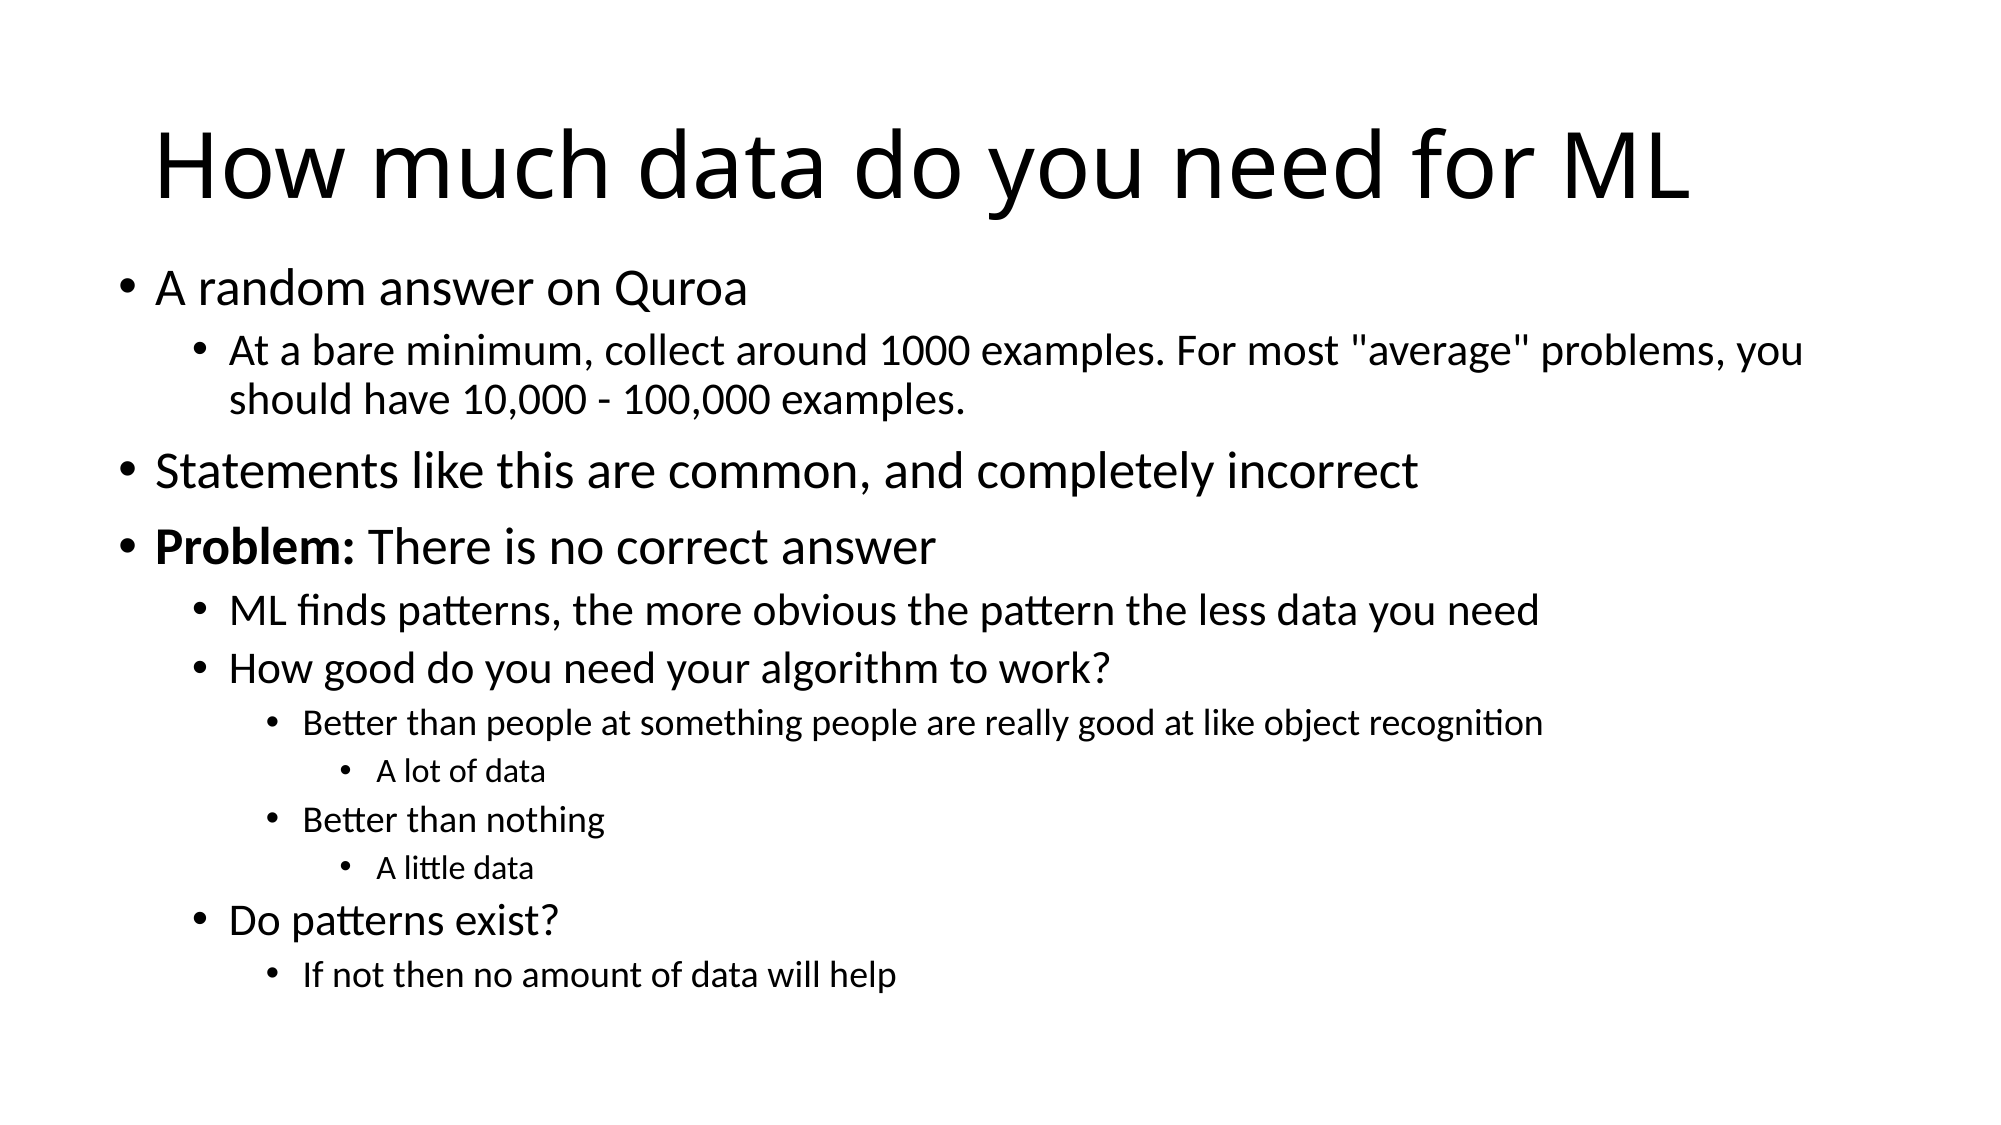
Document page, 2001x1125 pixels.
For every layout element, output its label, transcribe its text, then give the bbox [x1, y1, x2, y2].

title How much data do you need for ML [137, 59, 1863, 278]
list A random answer on Quroa At a bare minimum, collect around 1000 examples. For most "average" problems, you should have 10,000 - 100,000 examples. Statements like this are common, and completely incorrect Problem: There is no correct answer ML finds patterns, the more obvious the pattern the less data you need How good do you need your algorithm to work? Better than people at something people are really good at like object recognition A lot of data Better than nothing A little data Do patterns exist? If not then no amount of data will help [103, 251, 1829, 1009]
